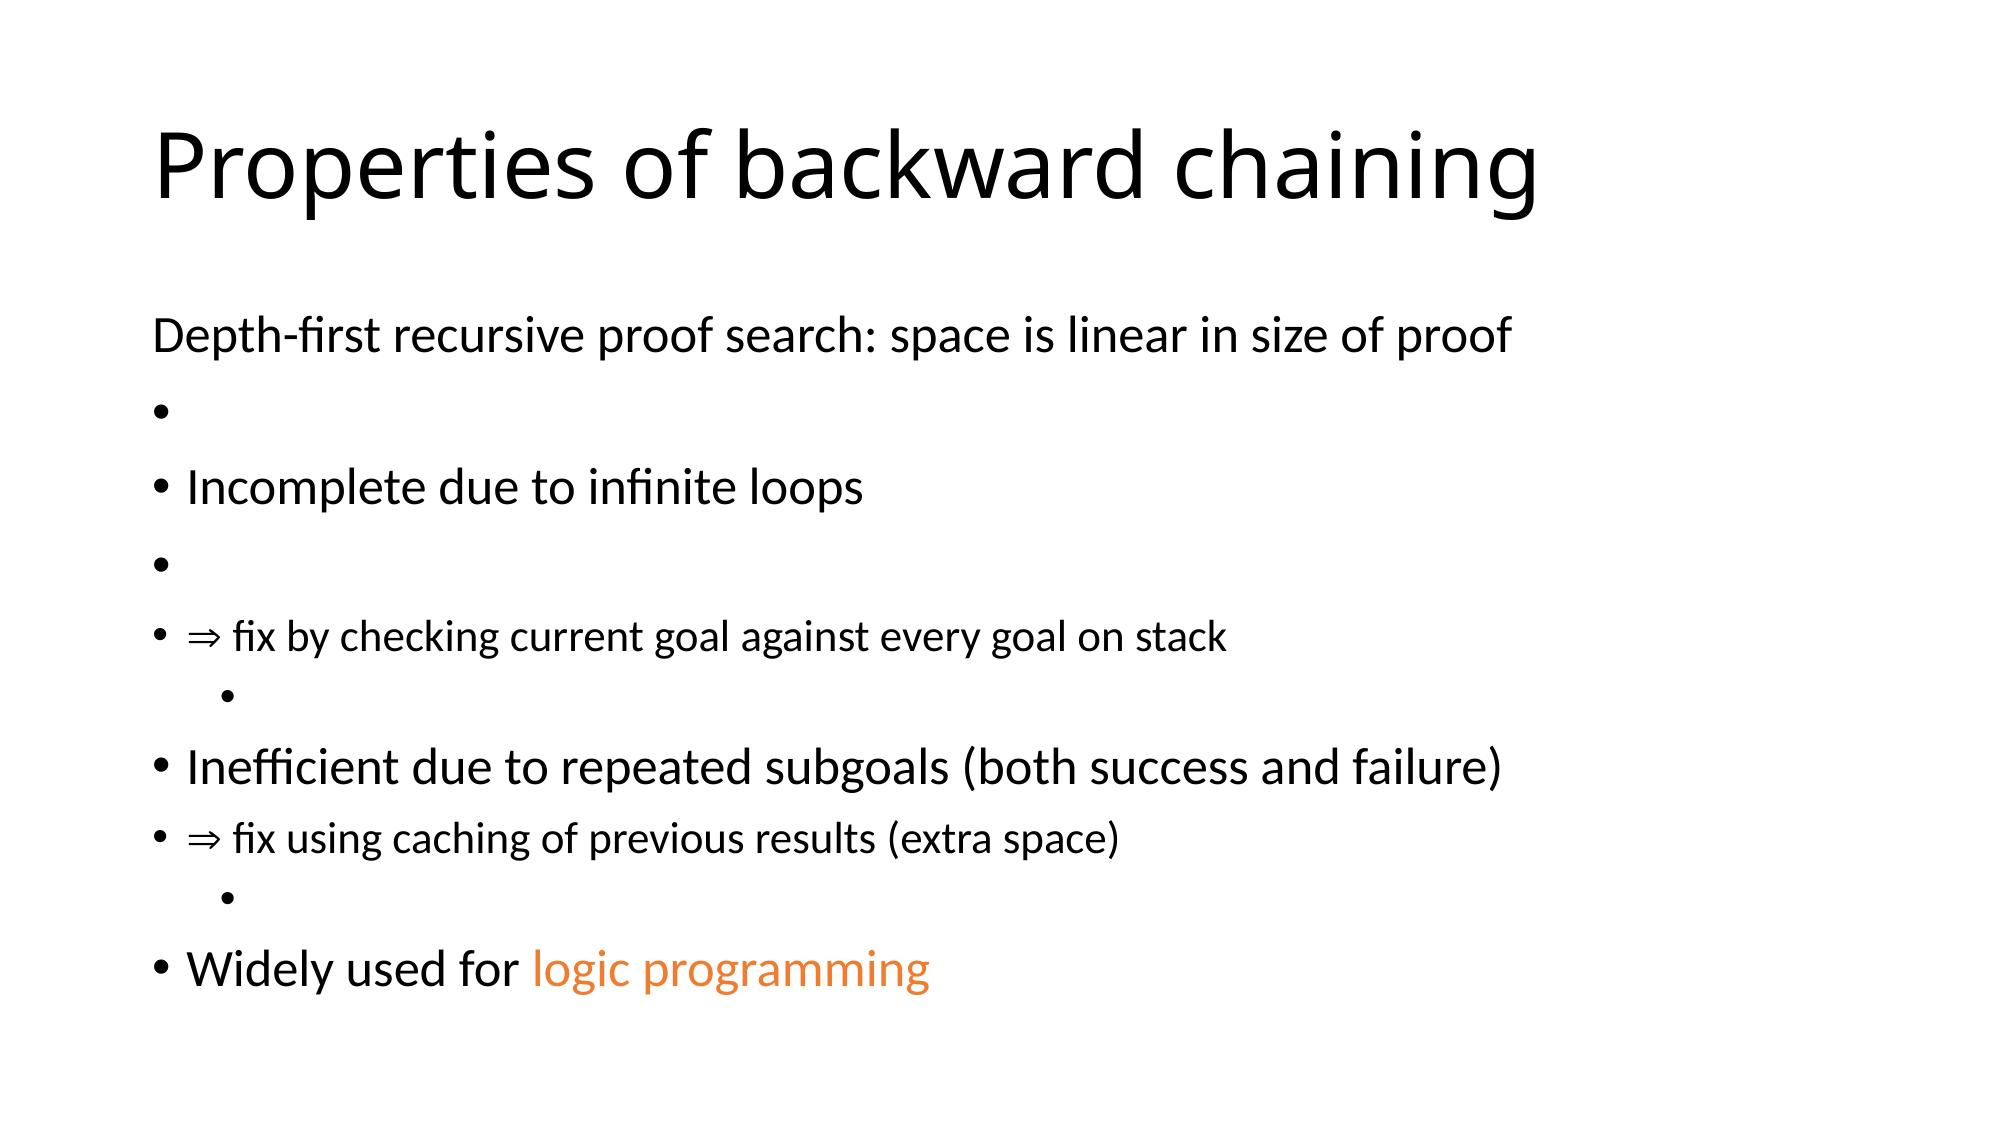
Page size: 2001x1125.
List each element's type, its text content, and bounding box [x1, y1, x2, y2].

title Properties of backward chaining [137, 59, 1863, 278]
list Depth-first recursive proof search: space is linear in size of proof Incomplete due to infinite loops  fix by checking current goal against every goal on stack Inefficient due to repeated subgoals (both success and failure)  fix using caching of previous results (extra space) Widely used for logic programming [137, 299, 1863, 1014]
